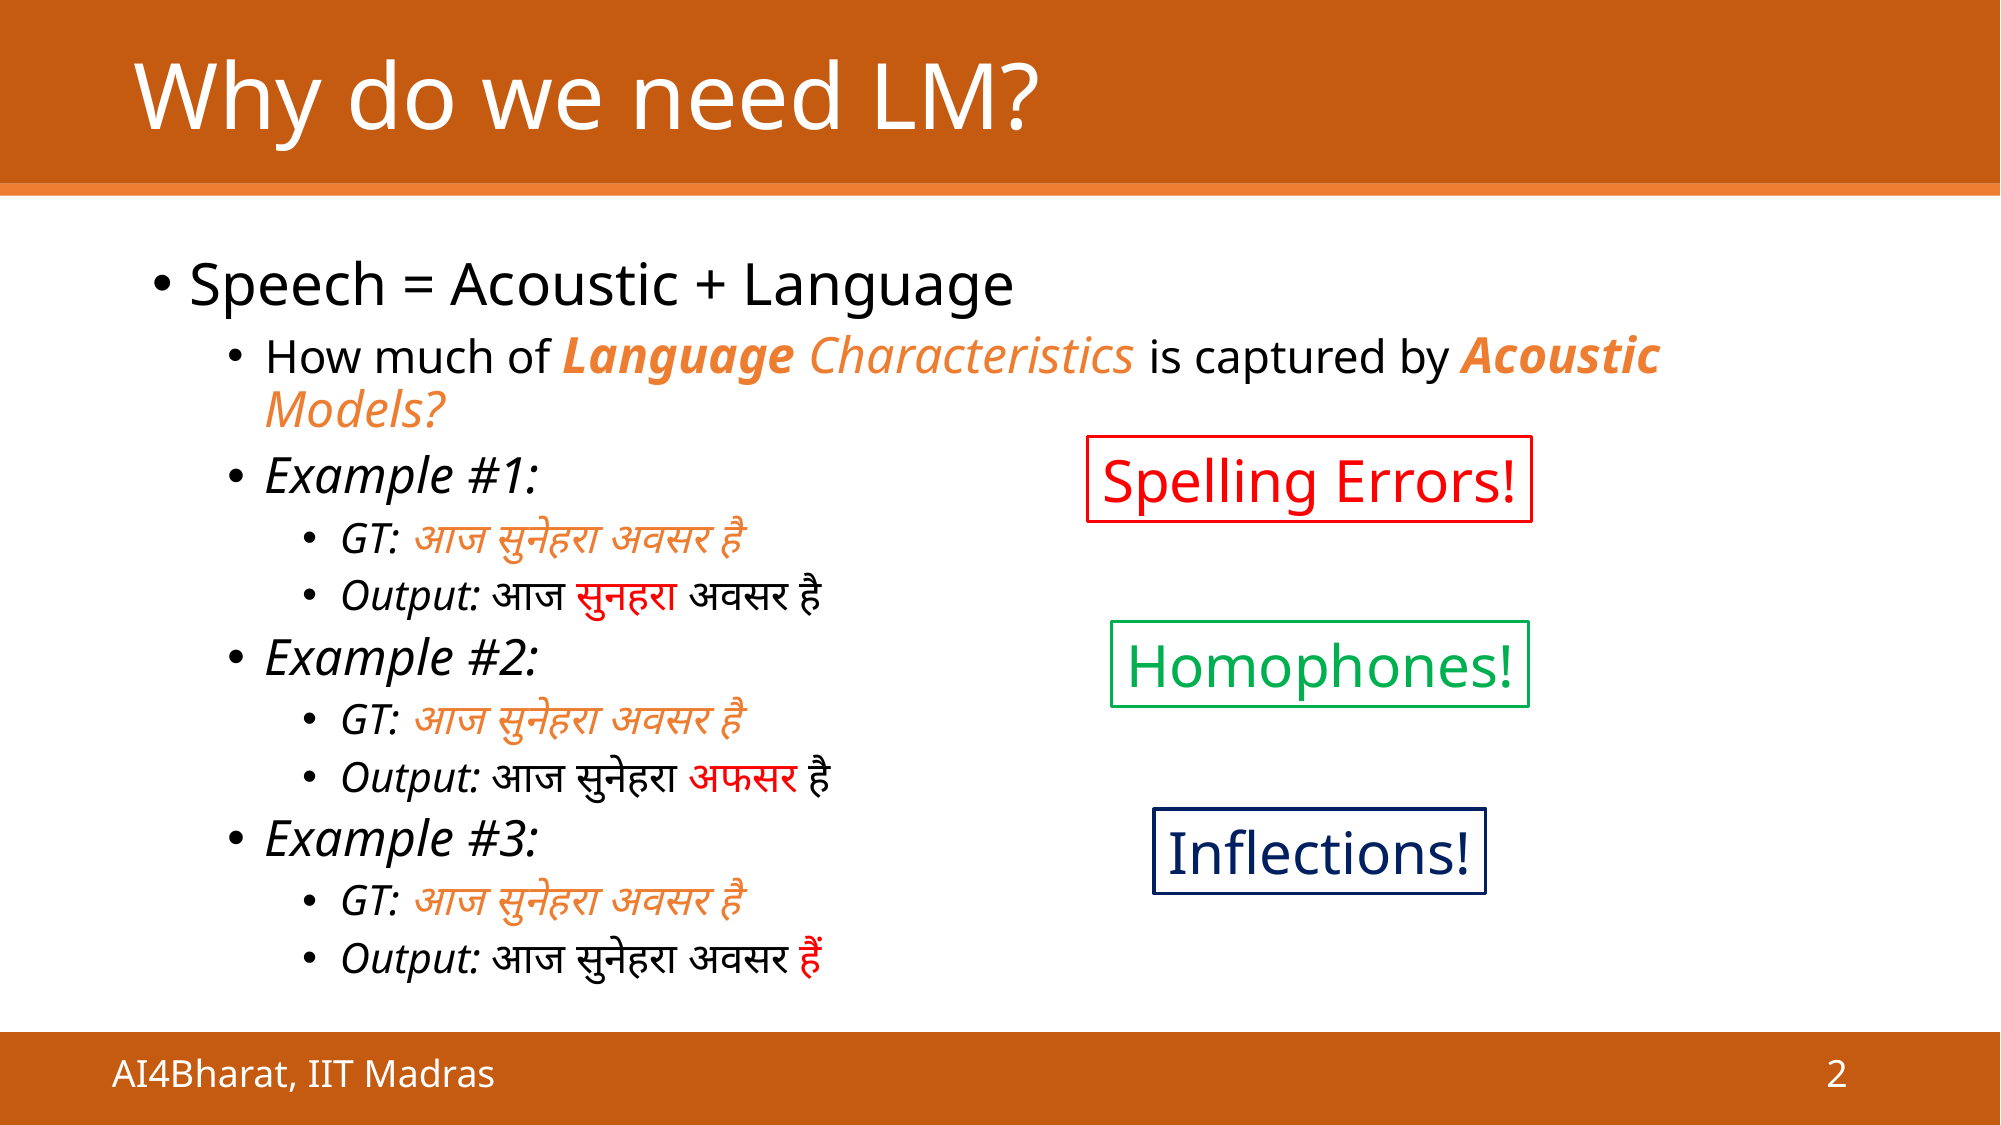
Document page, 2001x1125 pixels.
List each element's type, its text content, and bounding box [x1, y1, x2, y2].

title Why do we need LM? [118, 42, 1844, 171]
footer AI4Bharat, IIT Madras [97, 1042, 1338, 1114]
text_box Inflections! [1153, 809, 1486, 894]
list Speech = Acoustic + Language How much of Language Characteristics is captured by Acoustic Models? Example #1: GT: आज सुनेहरा अवसर है Output: आज सुनहरा अवसर है Example #2: GT: आज सुनेहरा अवसर है Output: आज सुनेहरा अफसर है Example #3: GT: आज सुनेहरा अवसर है Output: आज सुनेहरा अवसर हैं [137, 247, 1863, 997]
text_box Spelling Errors! [1087, 436, 1532, 522]
text_box Homophones! [1111, 621, 1529, 707]
slide_number 2 [1412, 1042, 1863, 1103]
